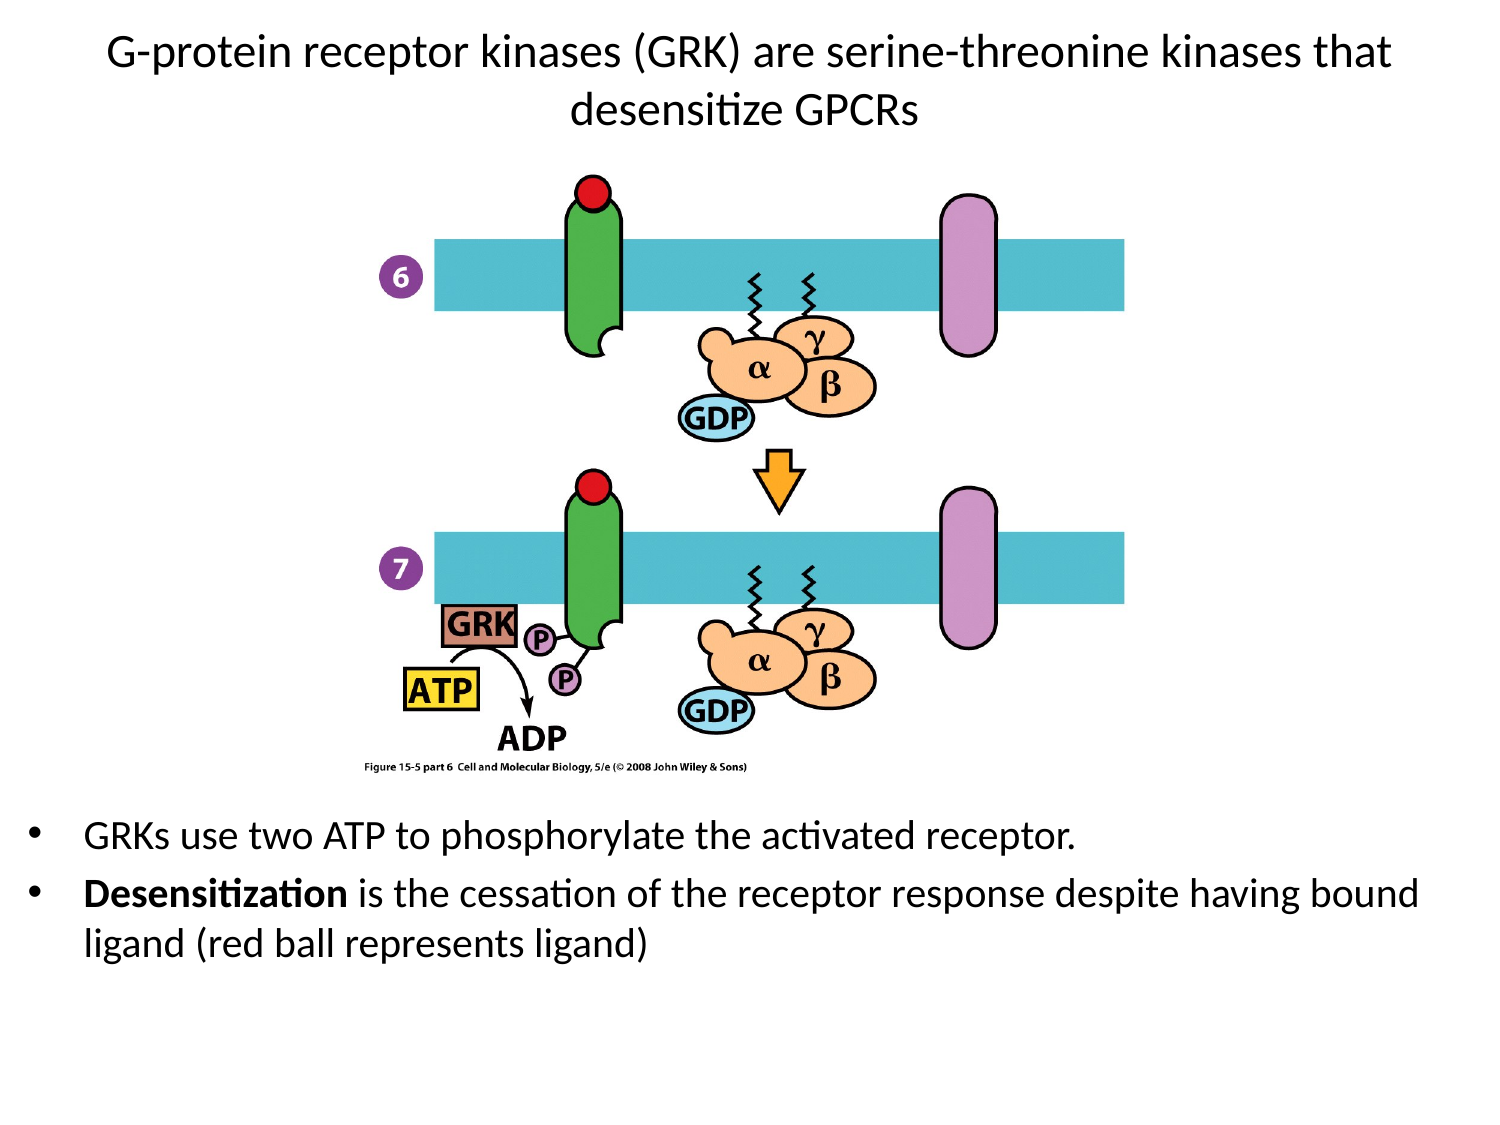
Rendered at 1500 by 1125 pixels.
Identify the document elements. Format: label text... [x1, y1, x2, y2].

list GRKs use two ATP to phosphorylate the activated receptor. Desensitization is the cessation of the receptor response despite having bound ligand (red ball represents ligand) [12, 800, 1475, 1063]
title G-protein receptor kinases (GRK) are serine-threonine kinases that desensitize GPCRs [75, 12, 1425, 143]
picture [359, 160, 1138, 776]
